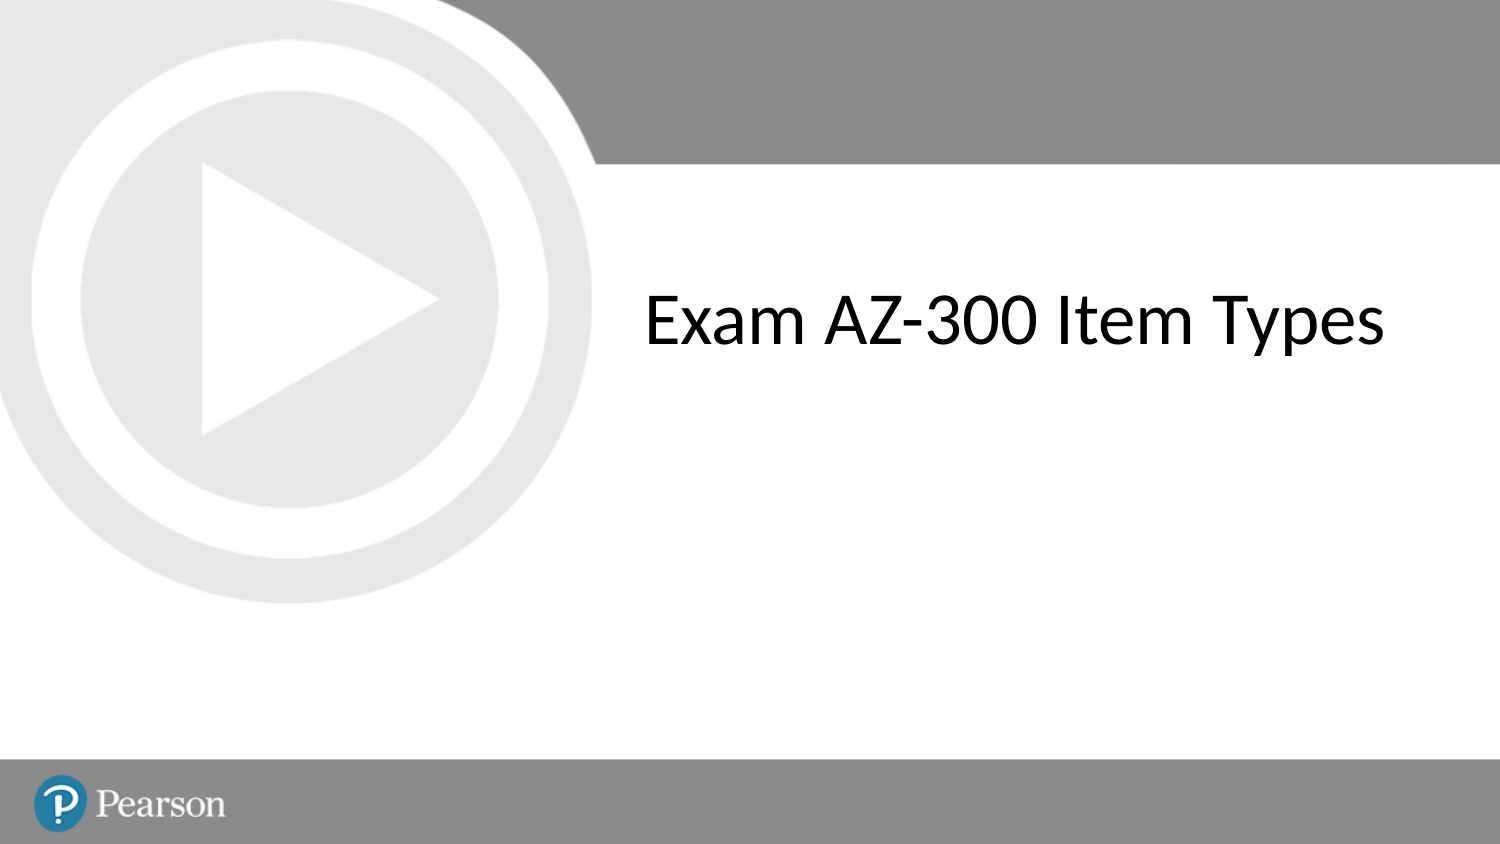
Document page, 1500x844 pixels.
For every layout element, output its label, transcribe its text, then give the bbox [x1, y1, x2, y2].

title Exam AZ-300 Item Types [629, 262, 1446, 443]
picture [0, 0, 1500, 844]
